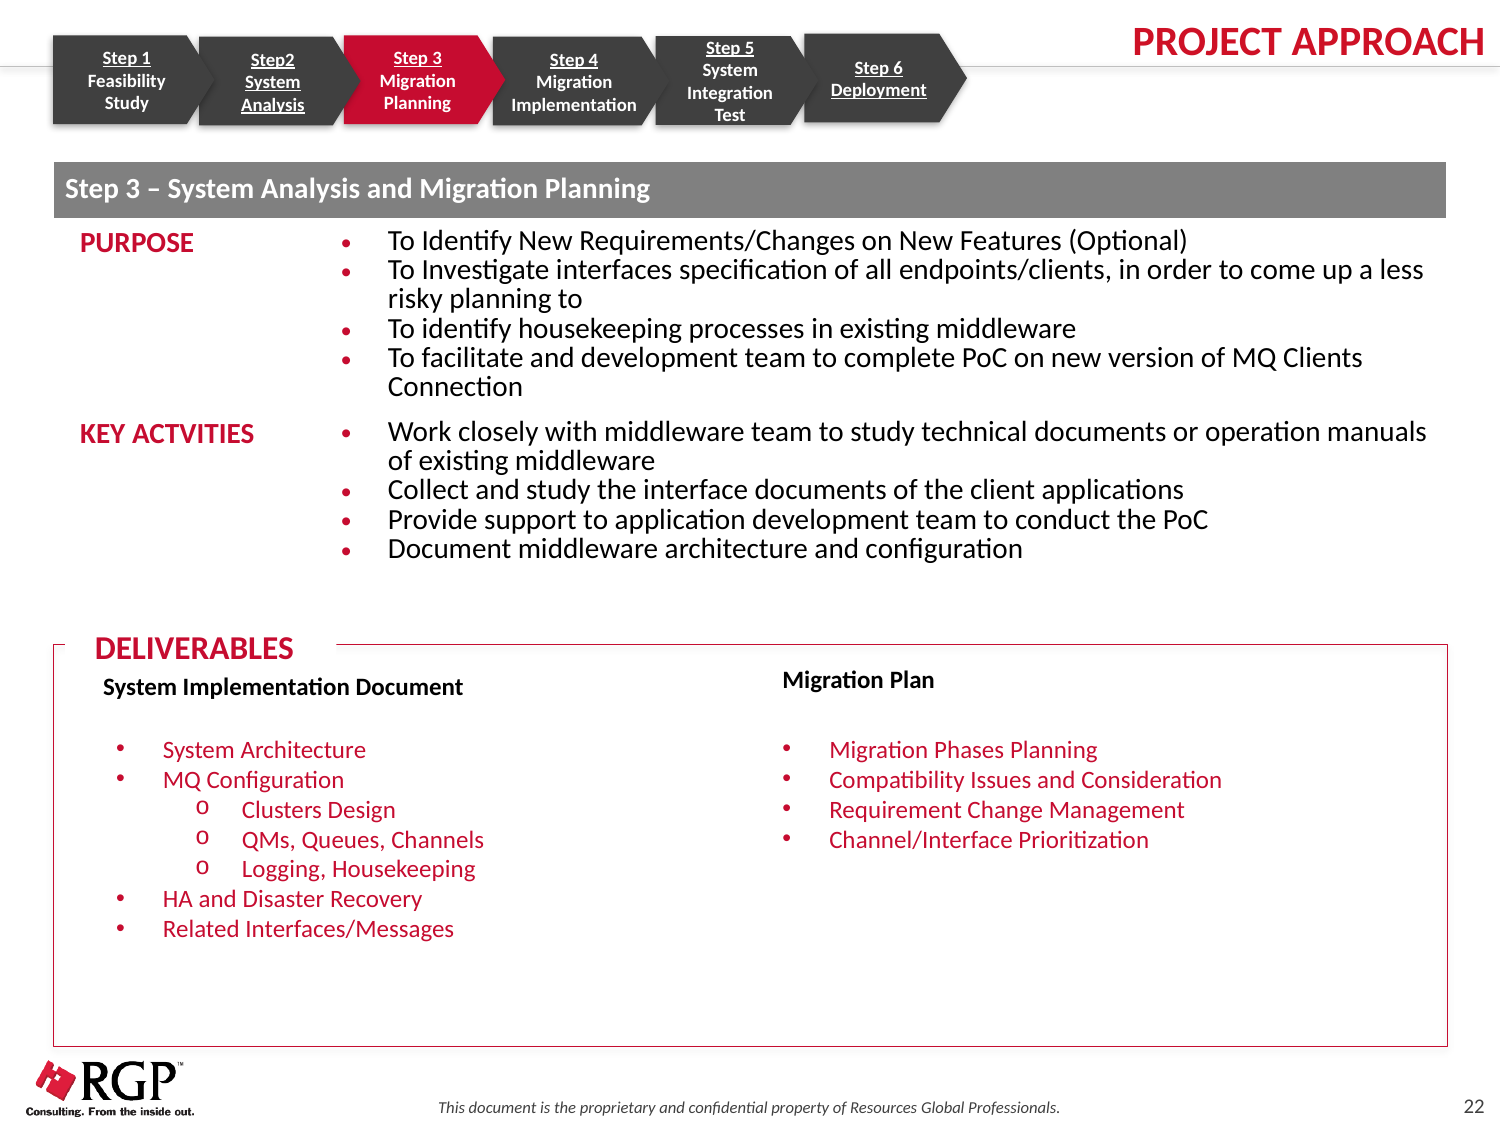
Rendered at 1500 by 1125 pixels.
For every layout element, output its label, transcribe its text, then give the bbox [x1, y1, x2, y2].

text_box Migration Plan [767, 656, 1322, 701]
picture [26, 1060, 194, 1117]
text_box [52, 33, 968, 126]
table_cell KEY ACTVITIES [54, 413, 328, 610]
text_box [52, 644, 1448, 1047]
table_header Step 3 – System Analysis and Migration Planning [54, 162, 1446, 218]
table_cell Work closely with middleware team to study technical documents or operation manuals of existing middleware Collect and study the interface documents of the client applications Provide support to application development team to conduct the PoC Document middleware architecture and configuration [330, 413, 1446, 610]
list PROJECT APPROACH [601, 3, 1500, 67]
table_cell To Identify New Requirements/Changes on New Features (Optional) To Investigate interfaces specification of all endpoints/clients, in order to come up a less risky planning to To identify housekeeping processes in existing middleware To facilitate and development team to complete PoC on new version of MQ Clients Connection [330, 224, 1446, 411]
table_cell PURPOSE [54, 224, 328, 411]
text_box Migration Phases Planning Compatibility Issues and Consideration Requirement Change Management Channel/Interface Prioritization [767, 725, 1441, 891]
text_box System Architecture MQ Configuration Clusters Design QMs, Queues, Channels Logging, Housekeeping HA and Disaster Recovery Related Interfaces/Messages [101, 725, 723, 951]
text_box DELIVERABLES [65, 627, 337, 674]
text_box System Implementation Document [88, 662, 643, 708]
